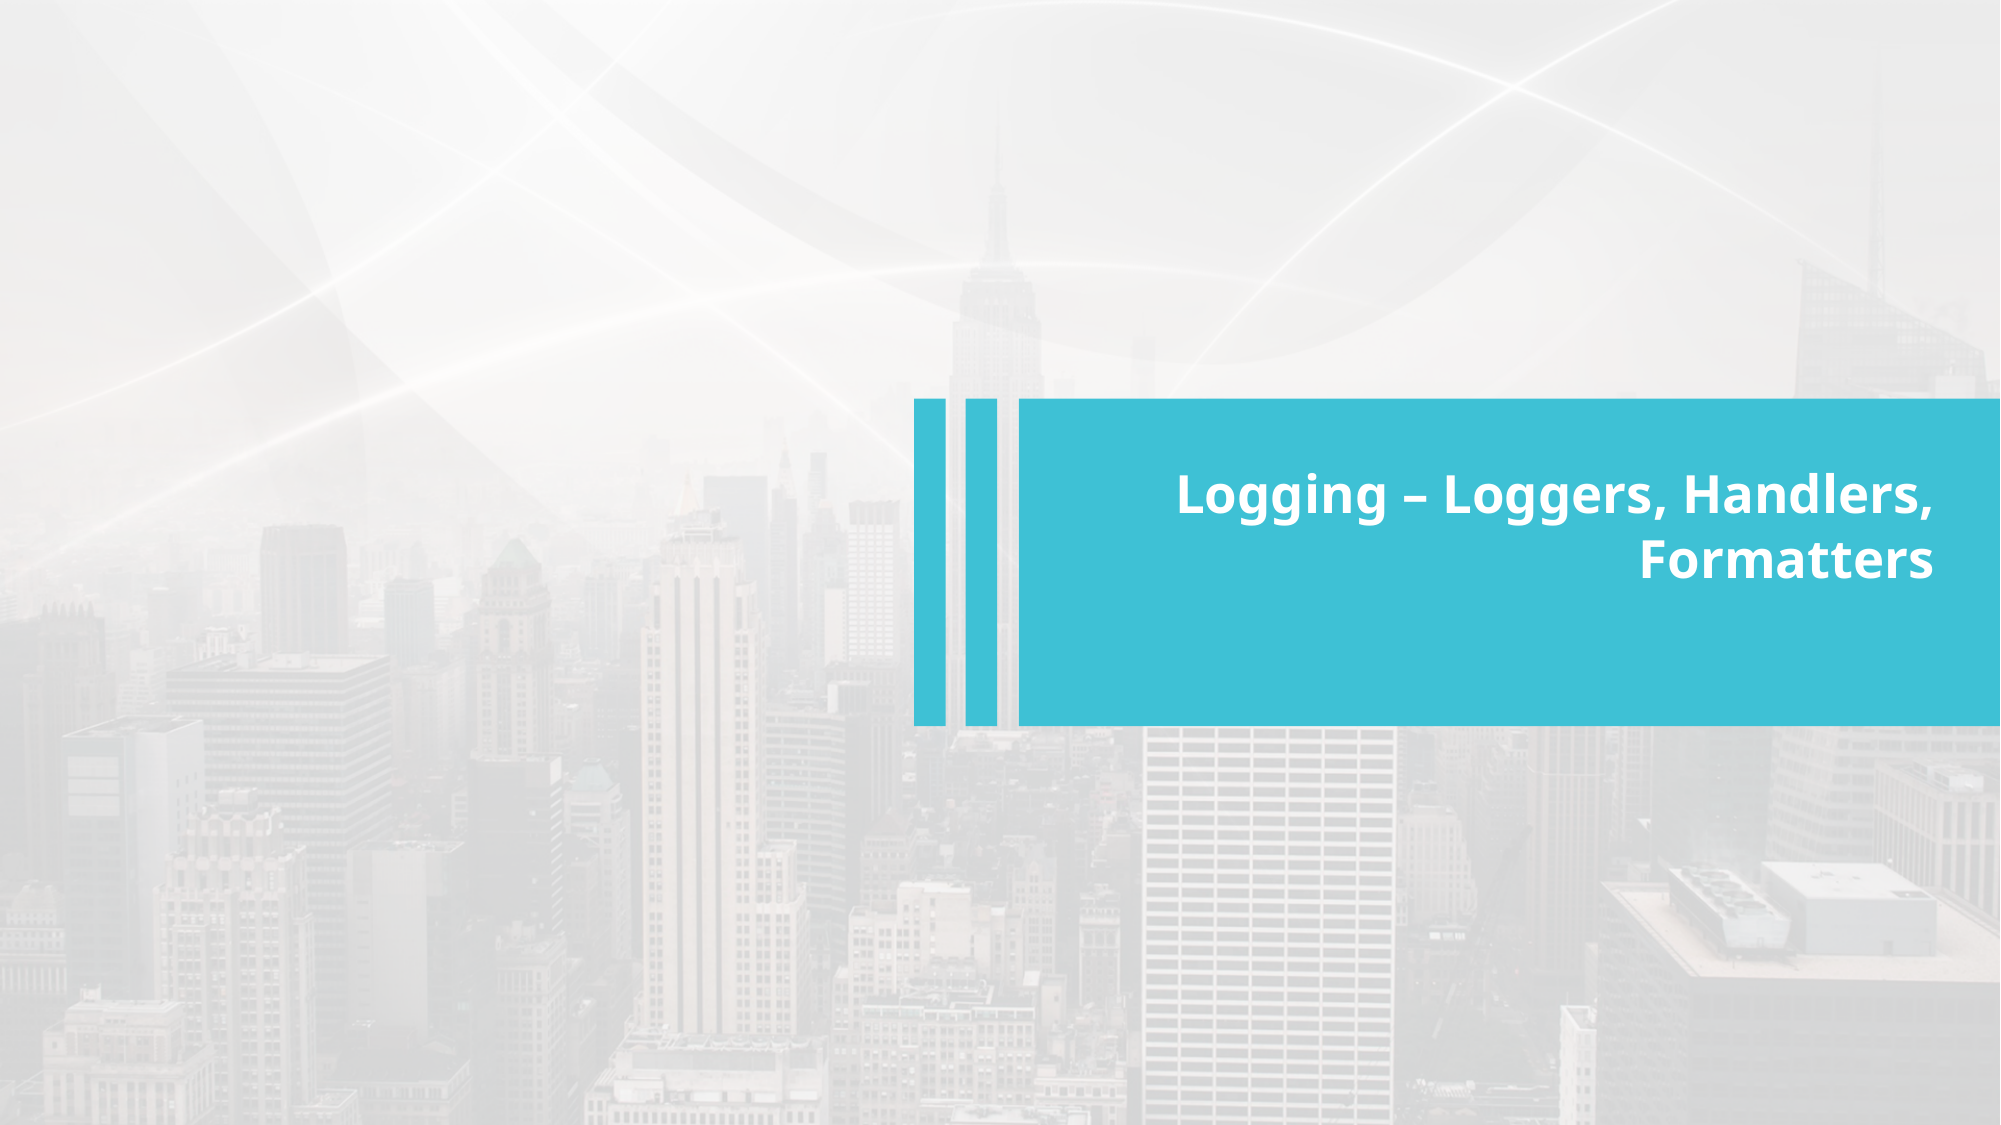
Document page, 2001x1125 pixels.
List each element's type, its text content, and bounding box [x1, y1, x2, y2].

text_box Logging – Loggers, Handlers, Formatters [1034, 453, 1950, 672]
picture [0, 0, 2000, 1125]
